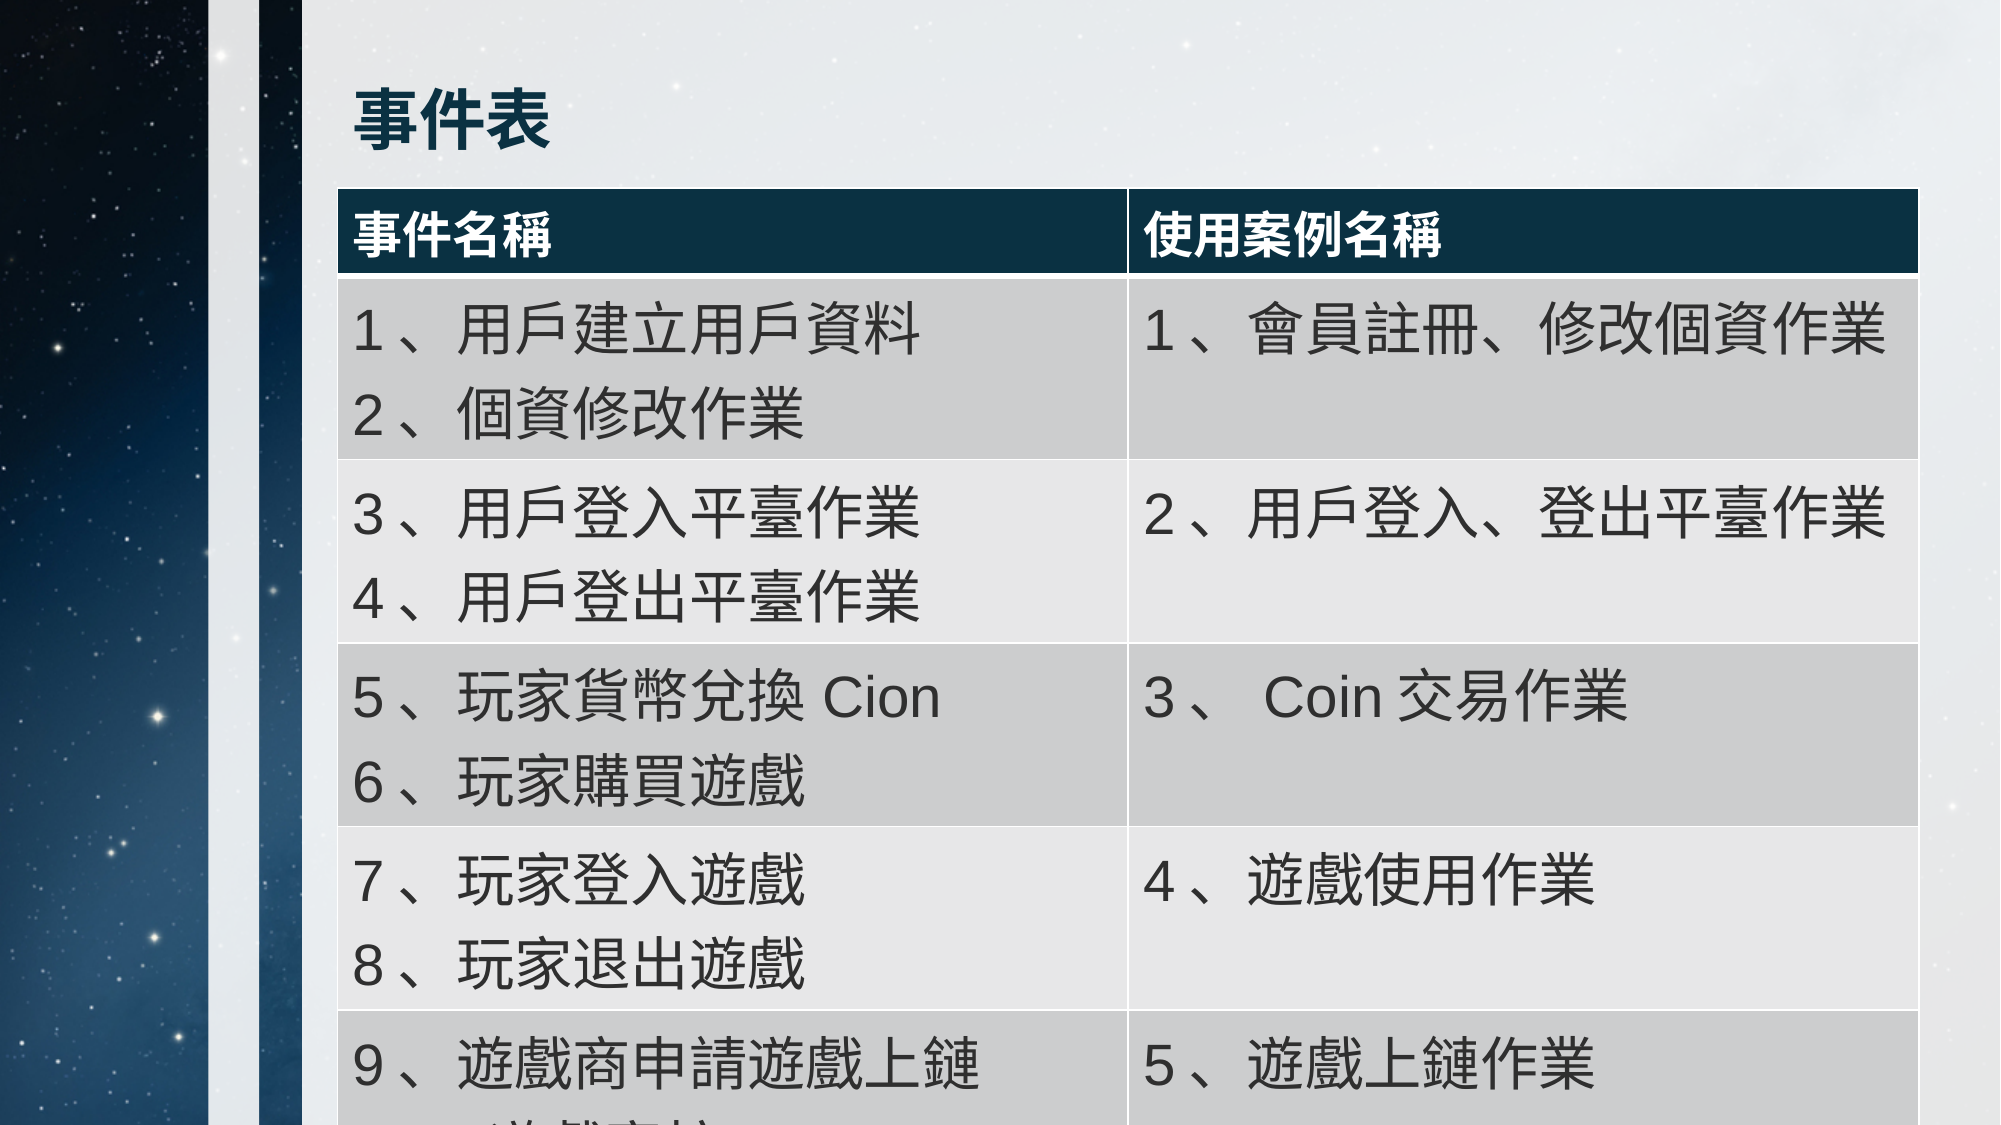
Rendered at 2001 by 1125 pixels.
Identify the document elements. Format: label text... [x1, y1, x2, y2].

picture [260, 0, 302, 1125]
table_cell 4、遊戲使用作業 [1129, 827, 1918, 1009]
table_cell 3、用戶登入平臺作業 4、用戶登出平臺作業 [338, 460, 1127, 642]
table_header 事件名稱 [338, 189, 1127, 273]
table_cell 1、用戶建立用戶資料 2、個資修改作業 [338, 279, 1127, 459]
table_cell 5、遊戲上鏈作業 [1129, 1011, 1918, 1125]
table_cell 3、Coin交易作業 [1129, 644, 1918, 826]
table_cell 7、玩家登入遊戲 8、玩家退出遊戲 [338, 827, 1127, 1009]
table_header 使用案例名稱 [1129, 189, 1918, 273]
picture [0, 0, 208, 1125]
table_cell 5、玩家貨幣兌換Cion 6、玩家購買遊戲 [338, 644, 1127, 826]
table_cell 9、遊戲商申請遊戲上鏈 10、遊戲審核 11、遊戲數據上鏈 [338, 1011, 1127, 1125]
title 事件表 [337, 51, 1919, 167]
table_cell 2、用戶登入、登出平臺作業 [1129, 460, 1918, 642]
table_cell 1、會員註冊、修改個資作業 [1129, 279, 1918, 459]
